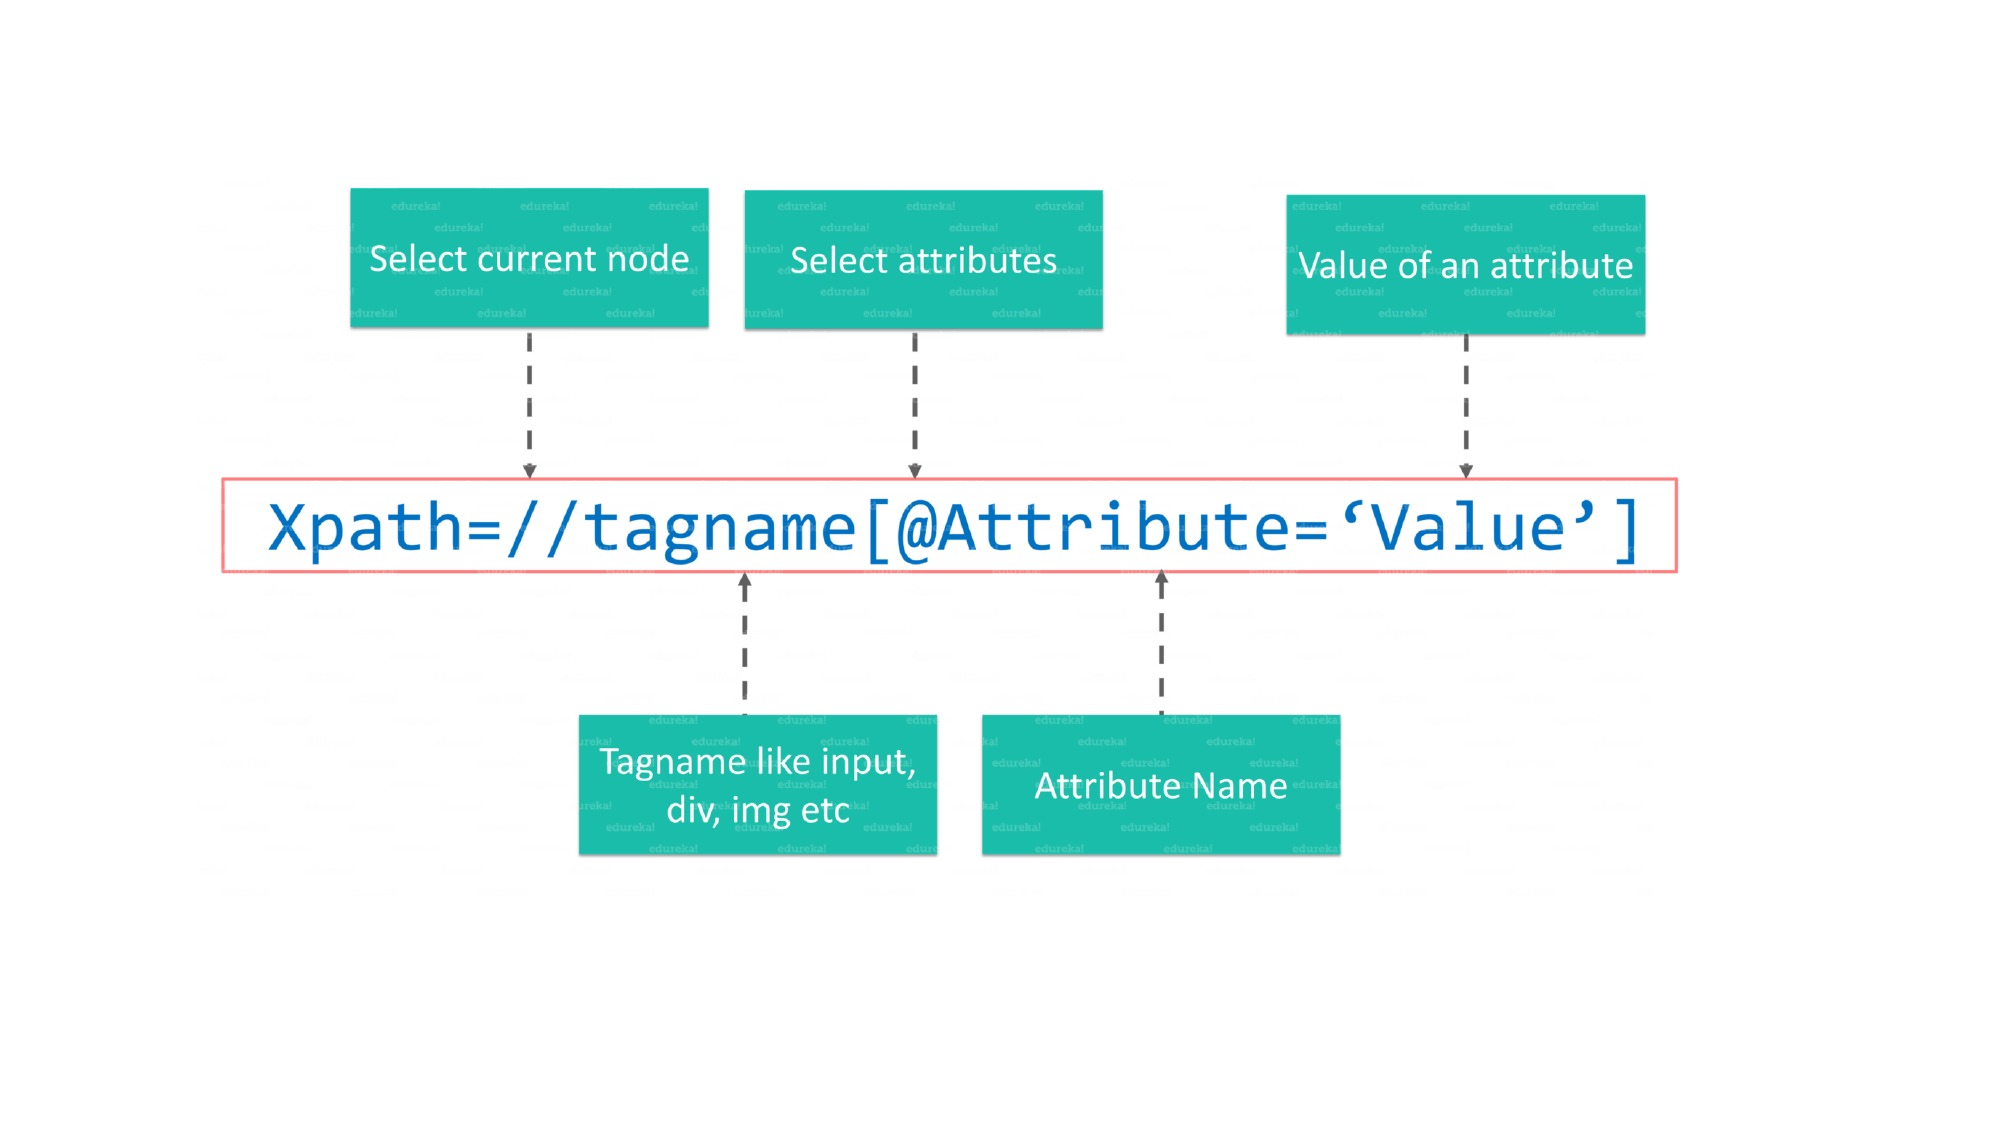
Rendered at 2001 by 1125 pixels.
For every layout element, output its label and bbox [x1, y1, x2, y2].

picture [199, 163, 1688, 904]
